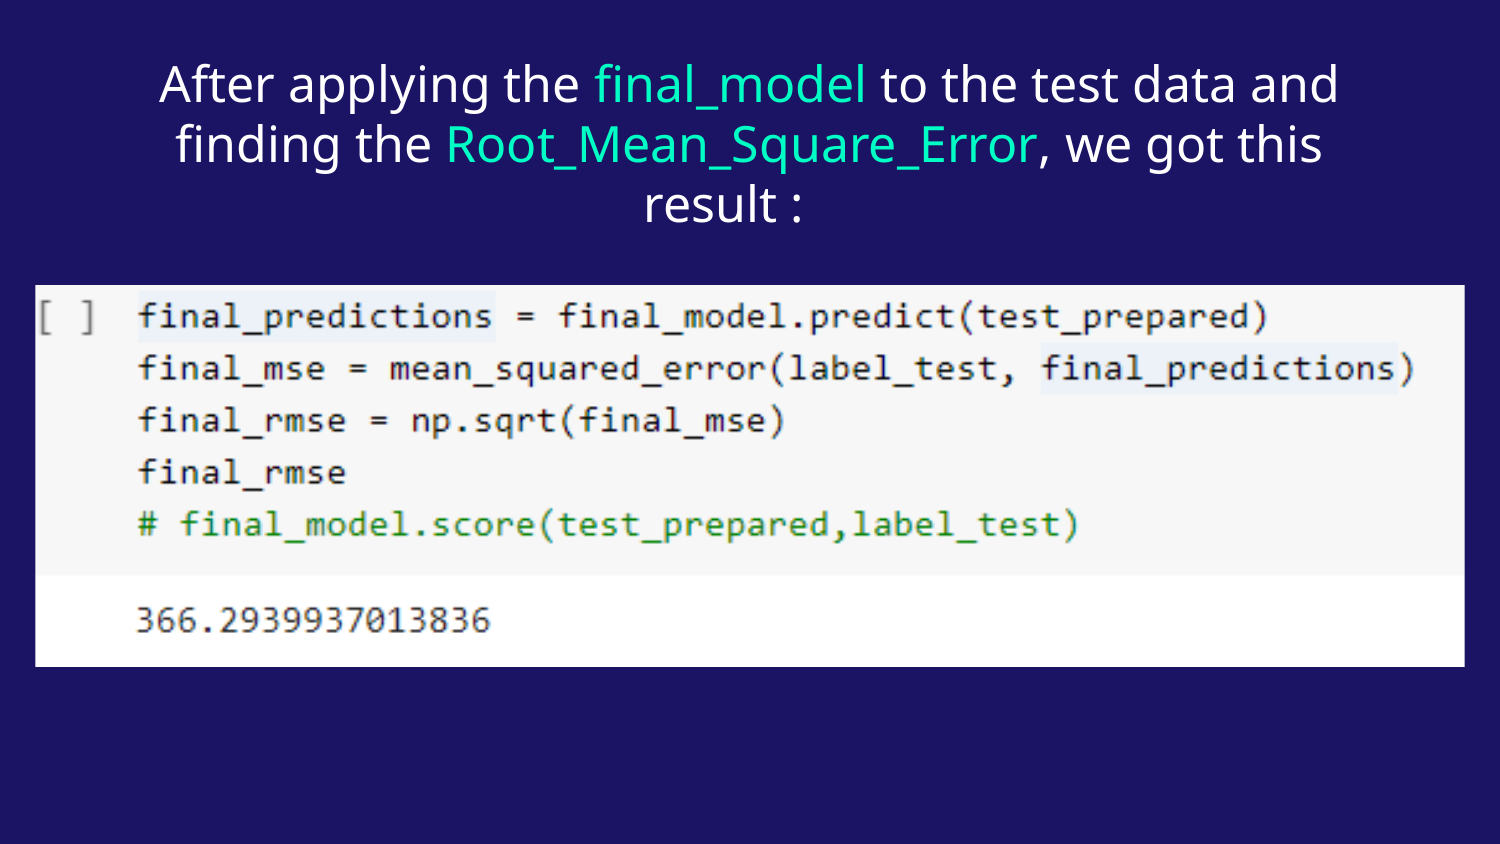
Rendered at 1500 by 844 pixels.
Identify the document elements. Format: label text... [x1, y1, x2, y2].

text_box After applying the final_model to the test data and finding the Root_Mean_Square_Error, we got this result : [138, 37, 1362, 283]
picture [35, 285, 1465, 667]
